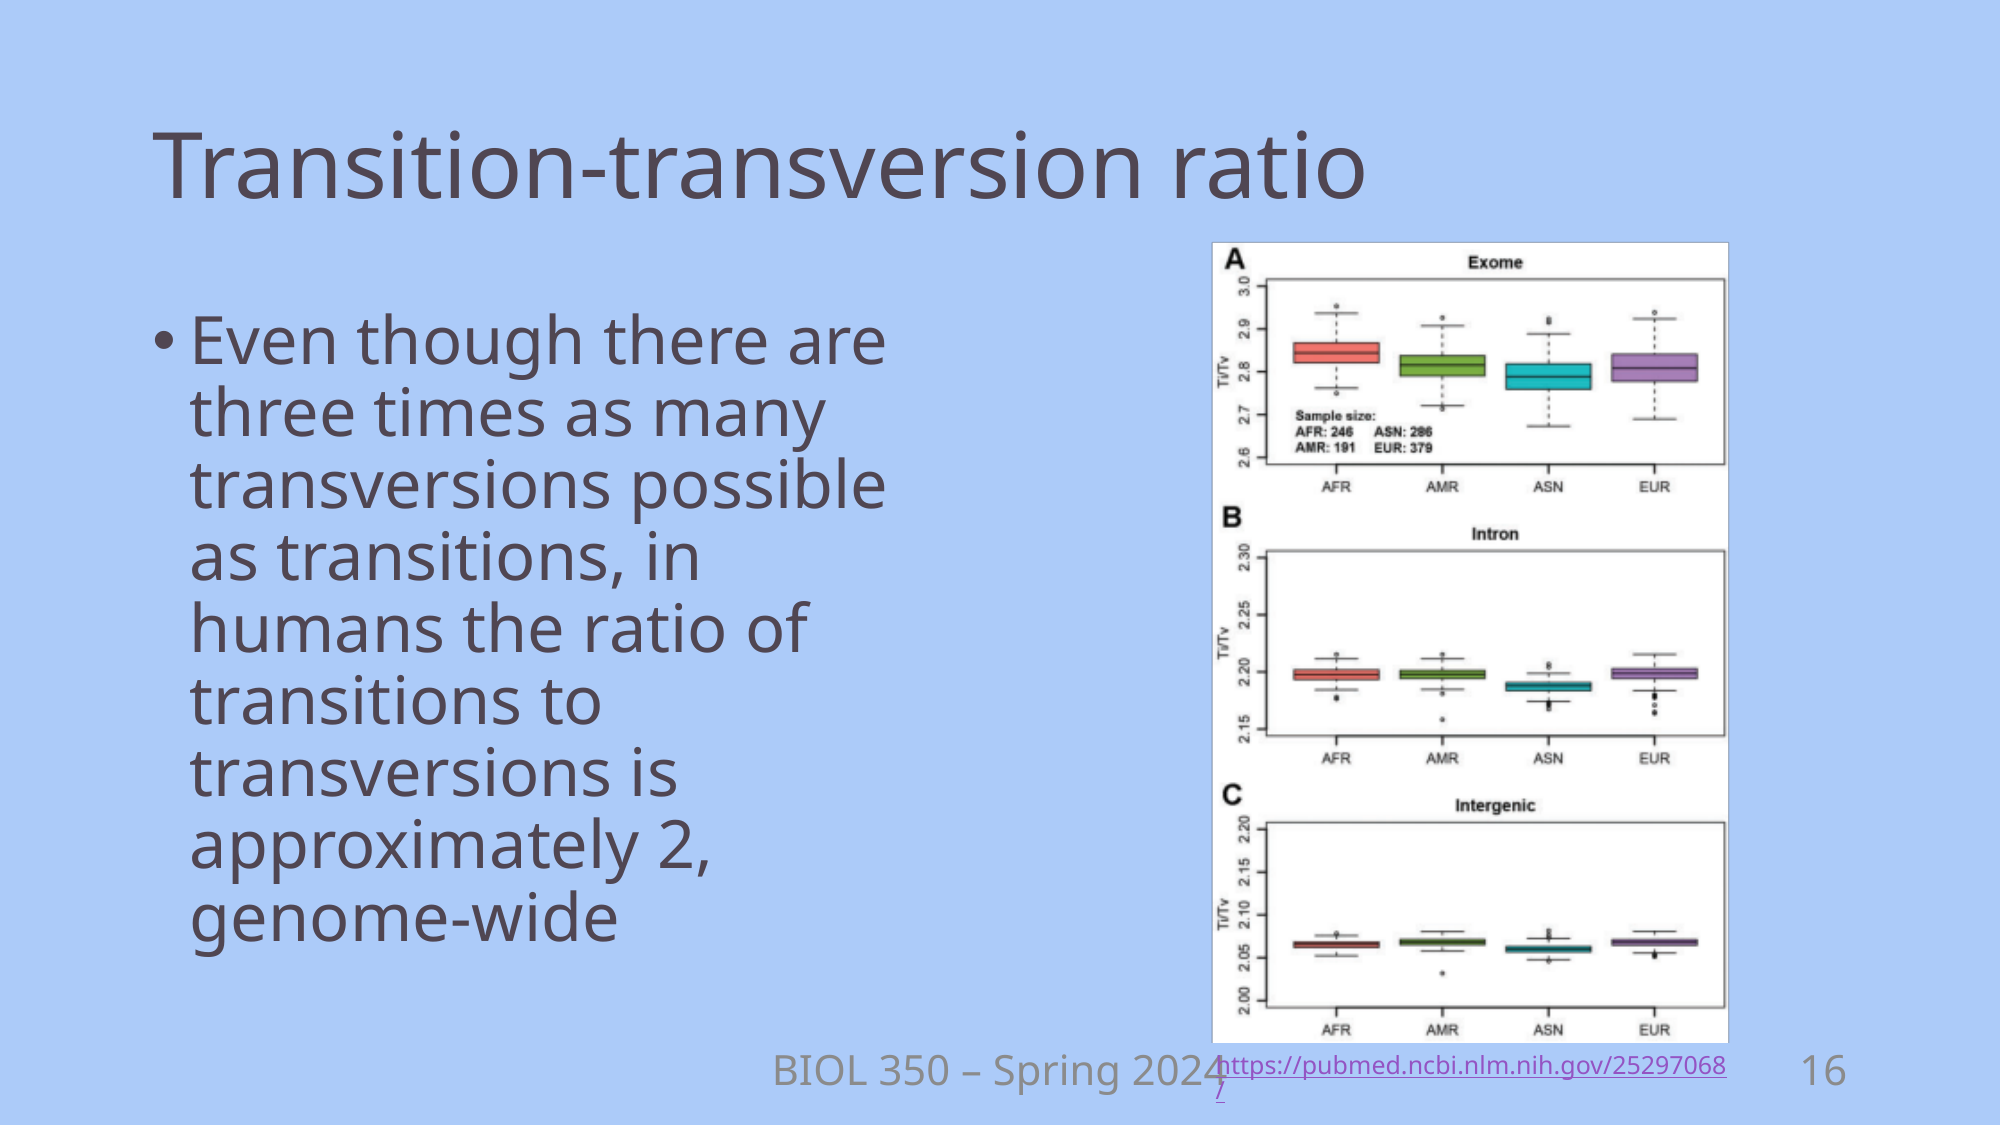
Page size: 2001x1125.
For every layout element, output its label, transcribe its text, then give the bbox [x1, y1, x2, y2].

footer BIOL 350 – Spring 2024 [662, 1042, 1338, 1103]
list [1200, 232, 1744, 1043]
slide_number 16 [1412, 1042, 1863, 1103]
list Even though there are three times as many transversions possible as transitions, in humans the ratio of transitions to transversions is approximately 2, genome-wide [137, 299, 988, 1014]
text_box https://pubmed.ncbi.nlm.nih.gov/25297068/ [1200, 1043, 1744, 1092]
title Transition-transversion ratio [137, 59, 1863, 278]
